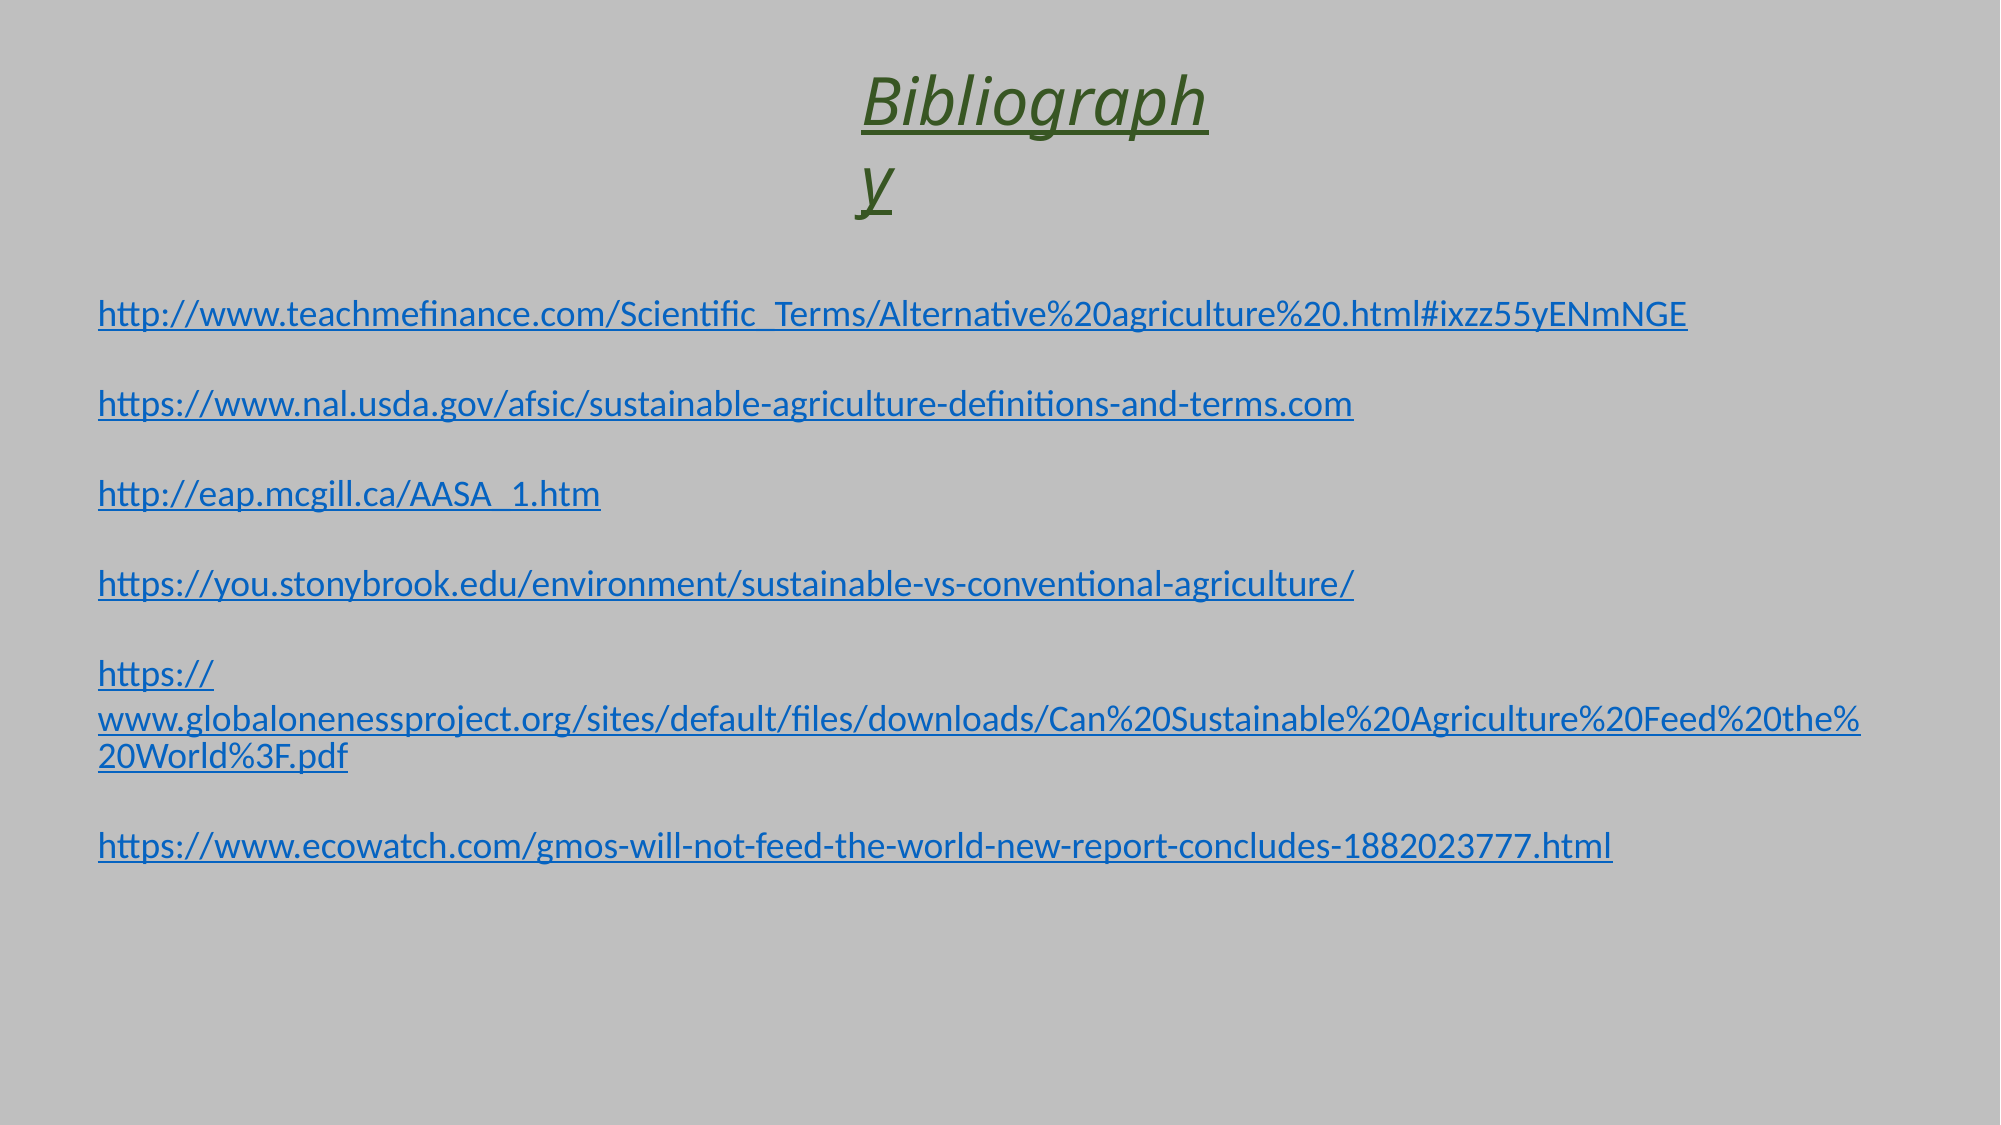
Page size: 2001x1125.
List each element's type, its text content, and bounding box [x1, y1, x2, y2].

text_box http://www.teachmefinance.com/Scientific_Terms/Alternative%20agriculture%20.html#ixzz55yENmNGE https://www.nal.usda.gov/afsic/sustainable-agriculture-definitions-and-terms.com http://eap.mcgill.ca/AASA_1.htm https://you.stonybrook.edu/environment/sustainable-vs-conventional-agriculture/ https://www.globalonenessproject.org/sites/default/files/downloads/Can%20Sustainable%20Agriculture%20Feed%20the%20World%3F.pdf https://www.ecowatch.com/gmos-will-not-feed-the-world-new-report-concludes-1882023777.html [83, 281, 1894, 881]
text_box Bibliography [846, 50, 1254, 226]
